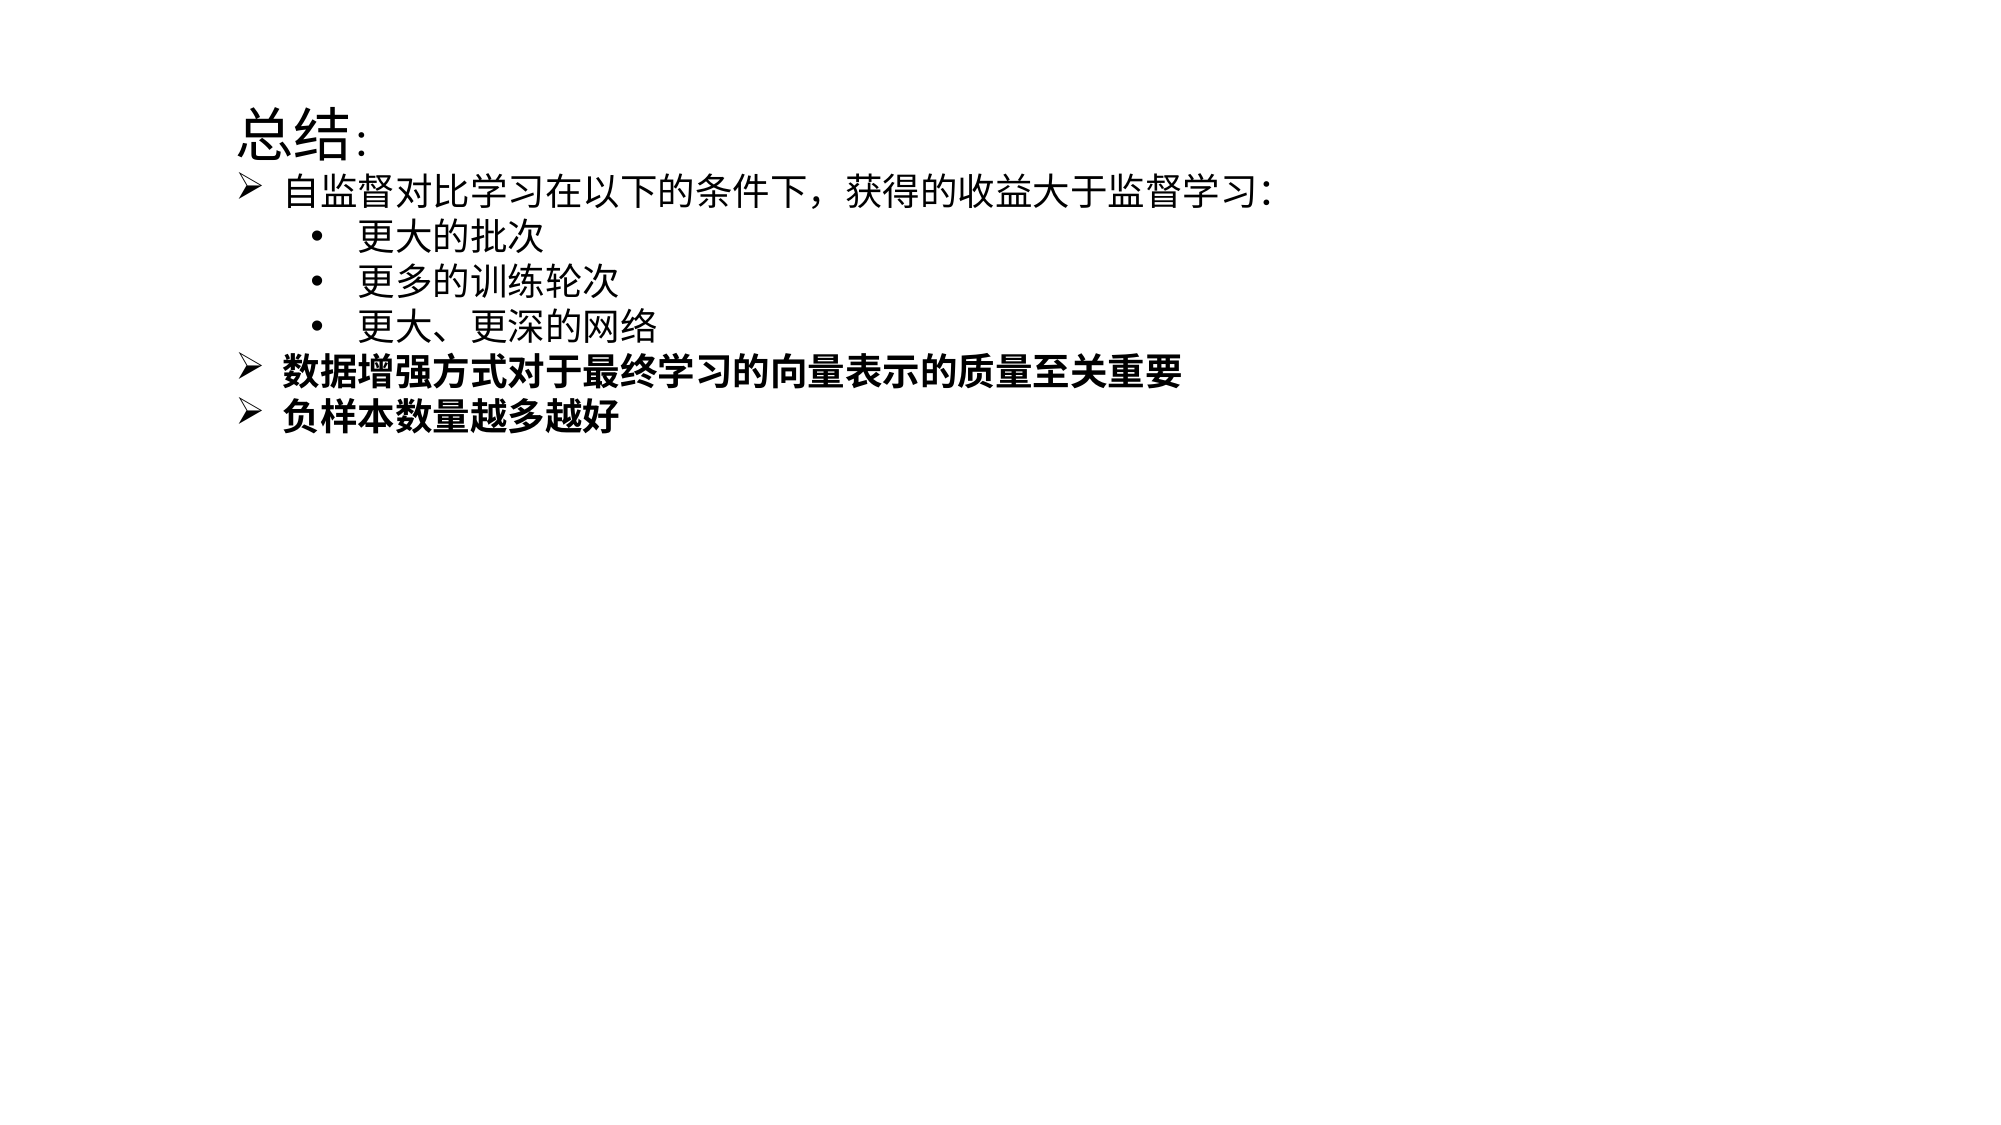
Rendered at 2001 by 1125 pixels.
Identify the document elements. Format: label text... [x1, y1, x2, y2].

text_box 总结： 自监督对比学习在以下的条件下，获得的收益大于监督学习： 更大的批次 更多的训练轮次 更大、更深的网络 数据增强方式对于最终学习的向量表示的质量至关重要 负样本数量越多越好 [220, 90, 1730, 446]
